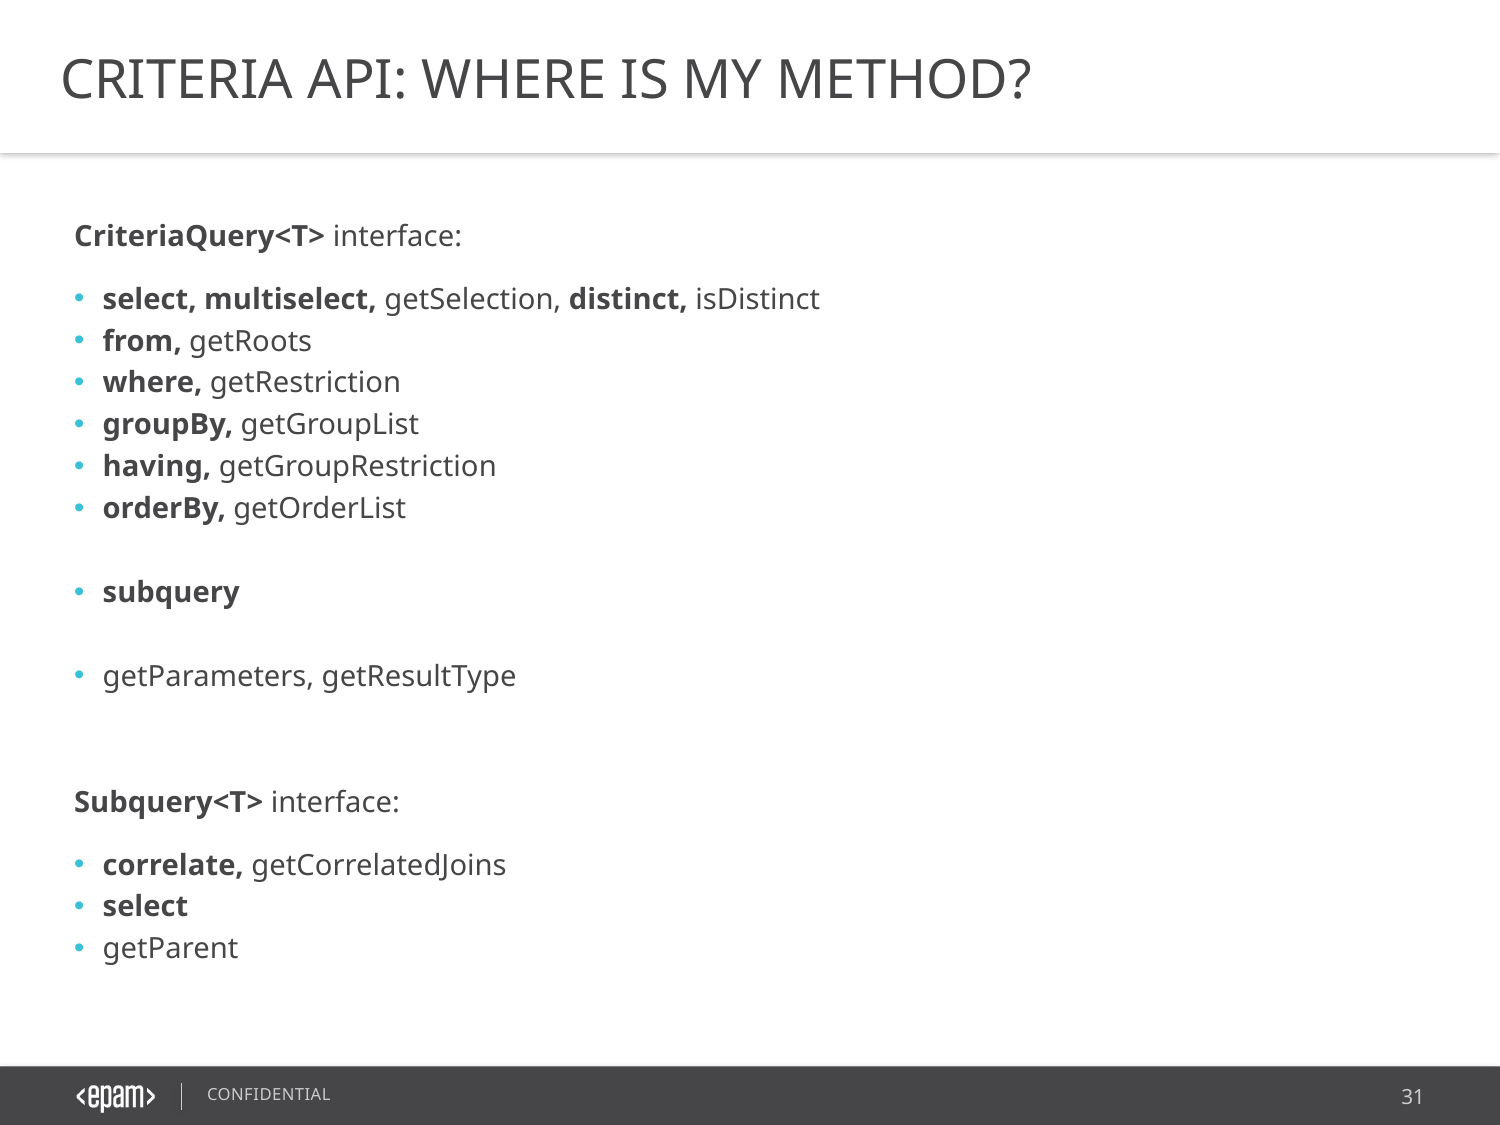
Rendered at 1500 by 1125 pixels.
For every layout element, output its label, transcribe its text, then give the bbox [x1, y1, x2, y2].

picture [76, 1085, 155, 1113]
list CriteriaQuery<T> interface: select, multiselect, getSelection, distinct, isDistinct from, getRoots where, getRestriction groupBy, getGroupList having, getGroupRestriction orderBy, getOrderList subquery getParameters, getResultType Subquery<T> interface: correlate, getCorrelatedJoins select getParent [59, 202, 1434, 987]
list CRITERIA API: WHERE IS MY METHOD? [0, 0, 1500, 153]
